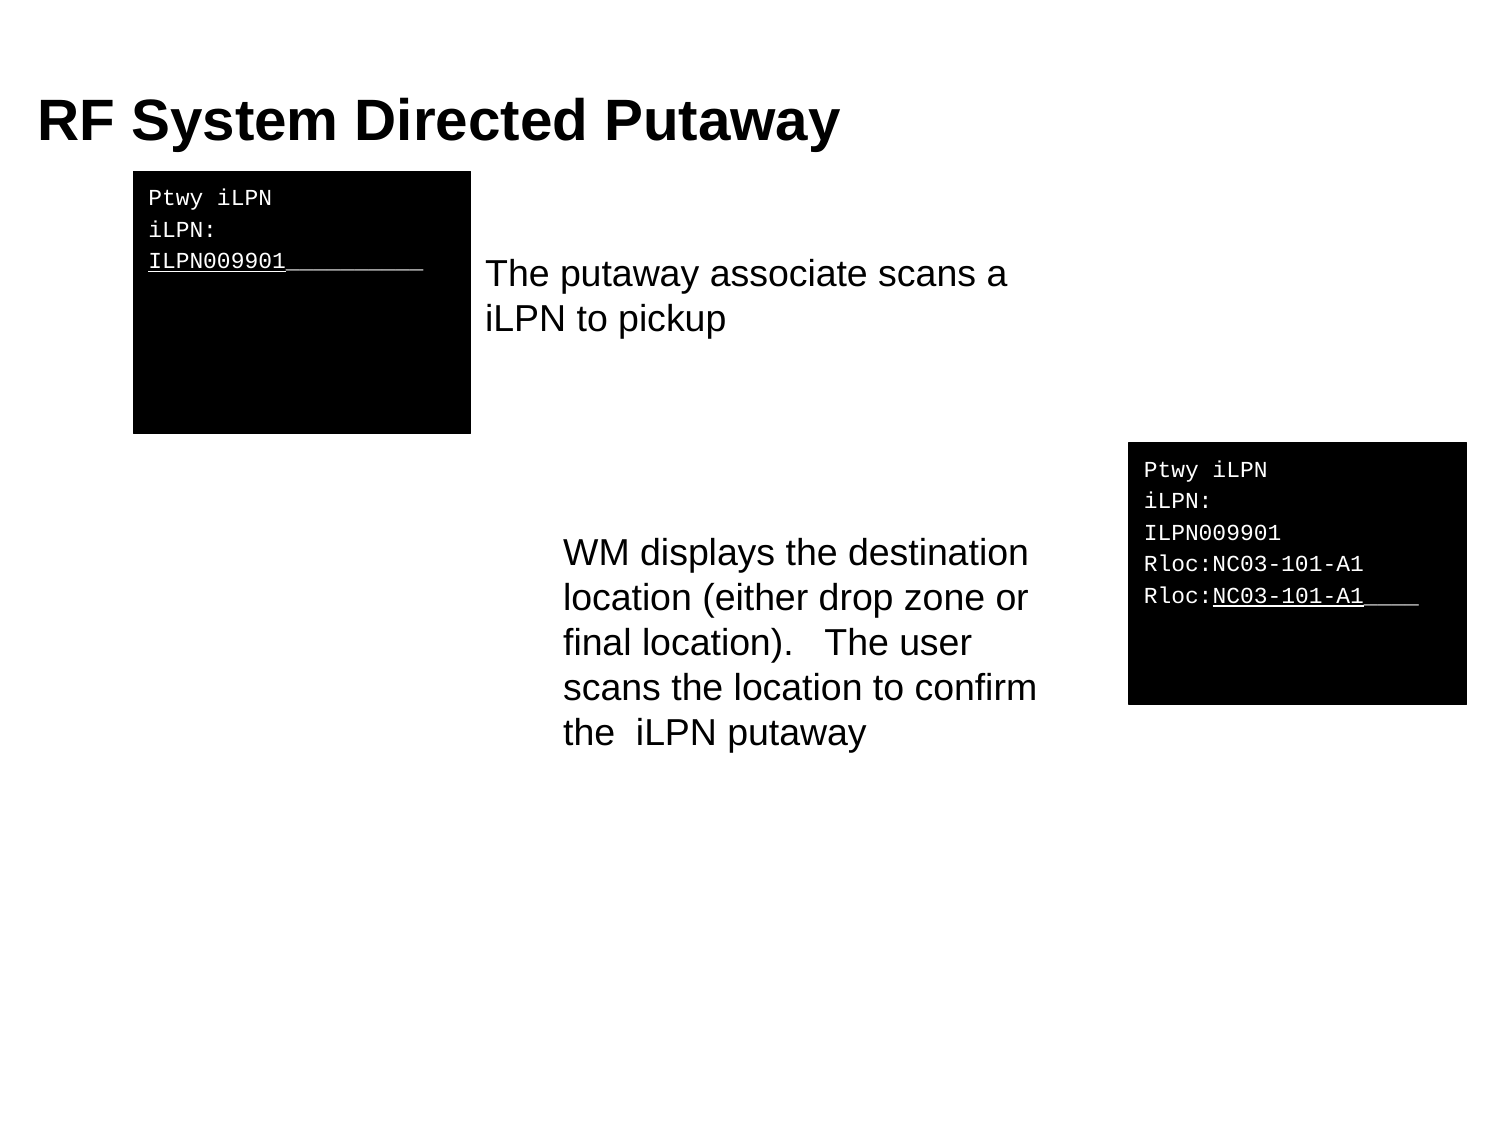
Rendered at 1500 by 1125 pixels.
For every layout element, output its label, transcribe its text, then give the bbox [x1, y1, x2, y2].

text_box WM displays the destination location (either drop zone or final location). The user scans the location to confirm the iLPN putaway [548, 520, 1061, 761]
text_box Ptwy iLPN iLPN: ILPN009901__________ [133, 171, 471, 434]
text_box The putaway associate scans a iLPN to pickup [471, 241, 1048, 347]
text_box Ptwy iLPN iLPN: ILPN009901 Rloc:NC03-101-A1 Rloc:NC03-101-A1____ [1129, 442, 1467, 705]
title RF System Directed Putaway [22, 74, 1500, 141]
